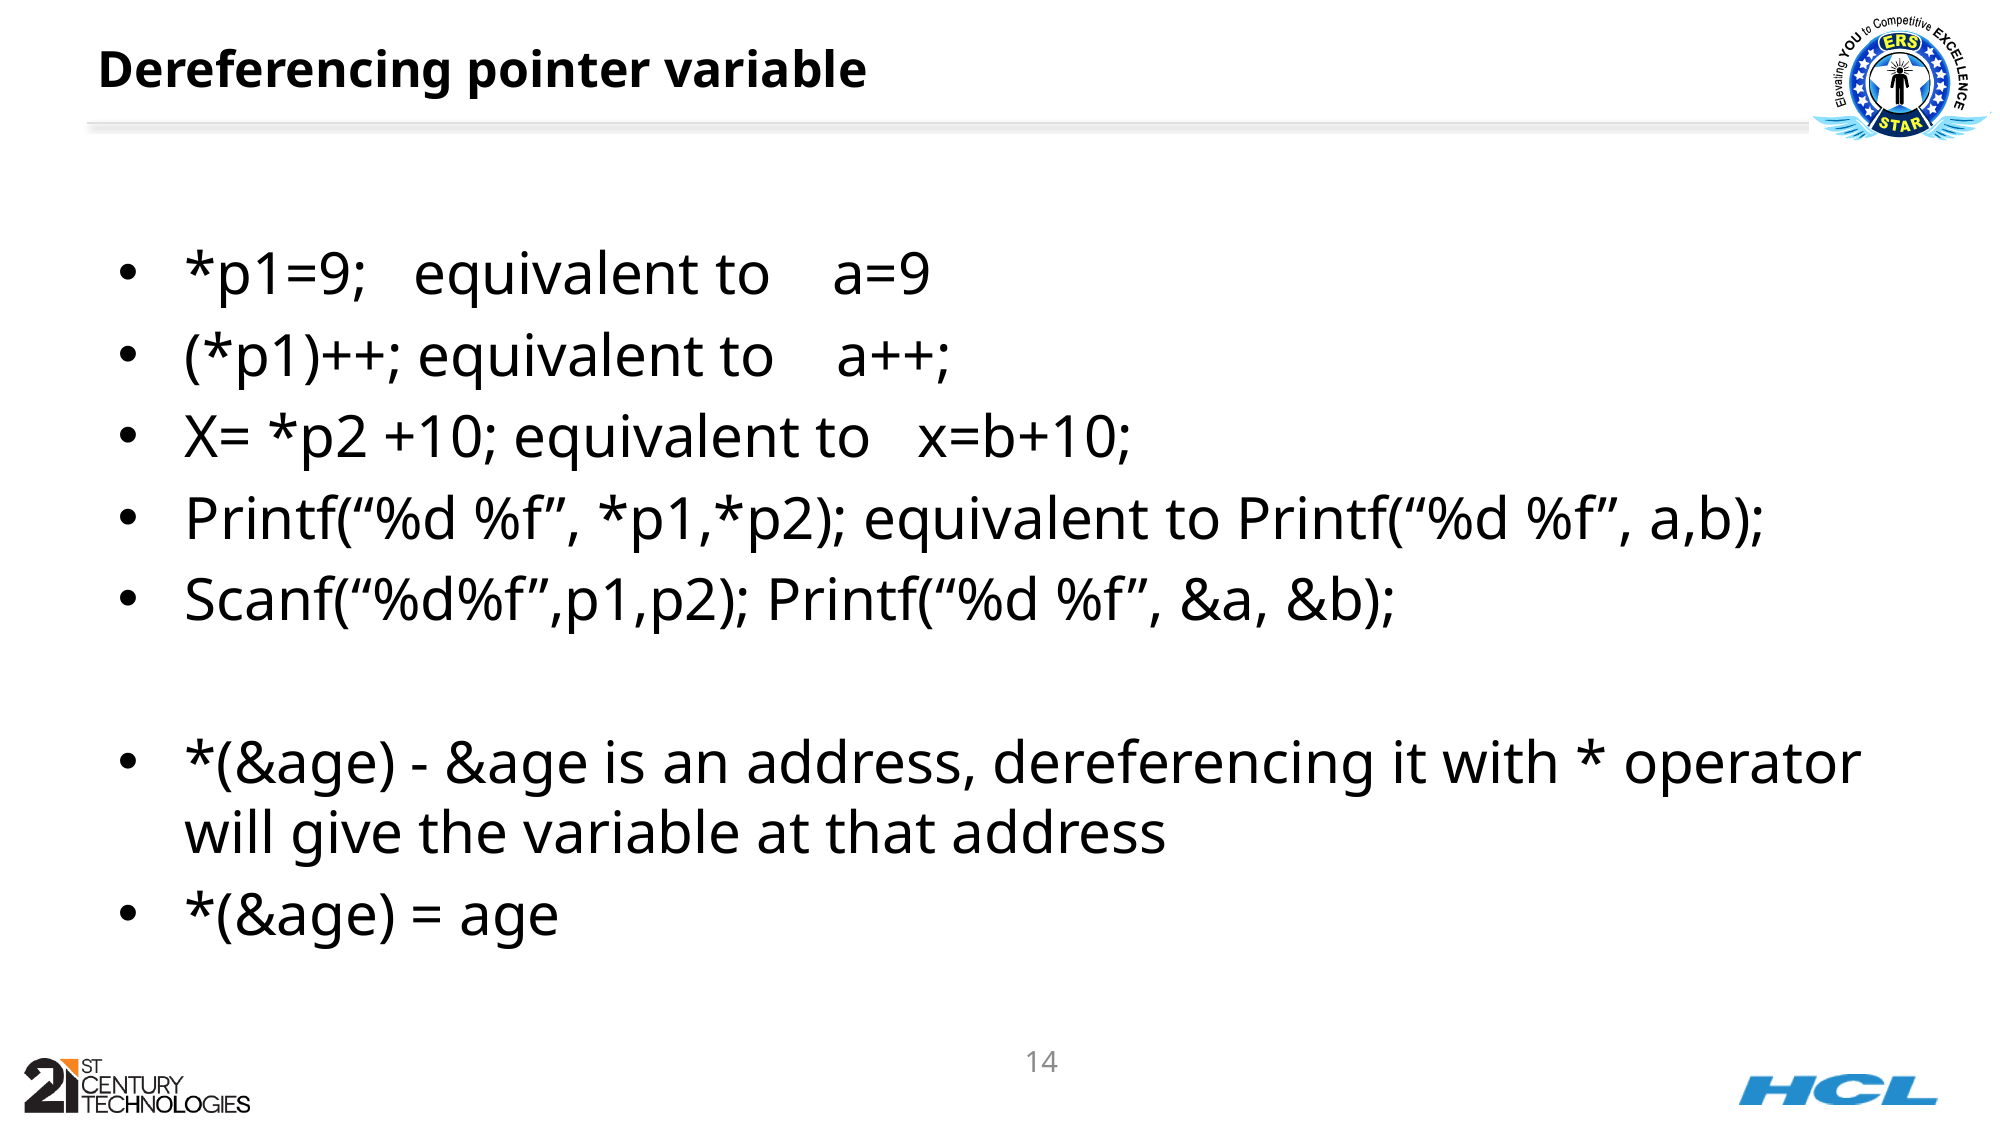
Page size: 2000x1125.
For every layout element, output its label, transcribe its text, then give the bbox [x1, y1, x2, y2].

picture [24, 1058, 250, 1113]
title Dereferencing pointer variable [97, 28, 1638, 107]
slide_number 14 [808, 1033, 1275, 1094]
list *p1=9; equivalent to a=9 (*p1)++; equivalent to a++; X= *p2 +10; equivalent to x=b+10; Printf(“%d %f”, *p1,*p2); equivalent to Printf(“%d %f”, a,b); Scanf(“%d%f”,p1,p2); Printf(“%d %f”, &a, &b); *(&age) - &age is an address, dereferencing it with * operator will give the variable at that address *(&age) = age [99, 227, 1900, 970]
picture [1739, 1074, 1938, 1105]
picture [1809, 10, 2000, 144]
